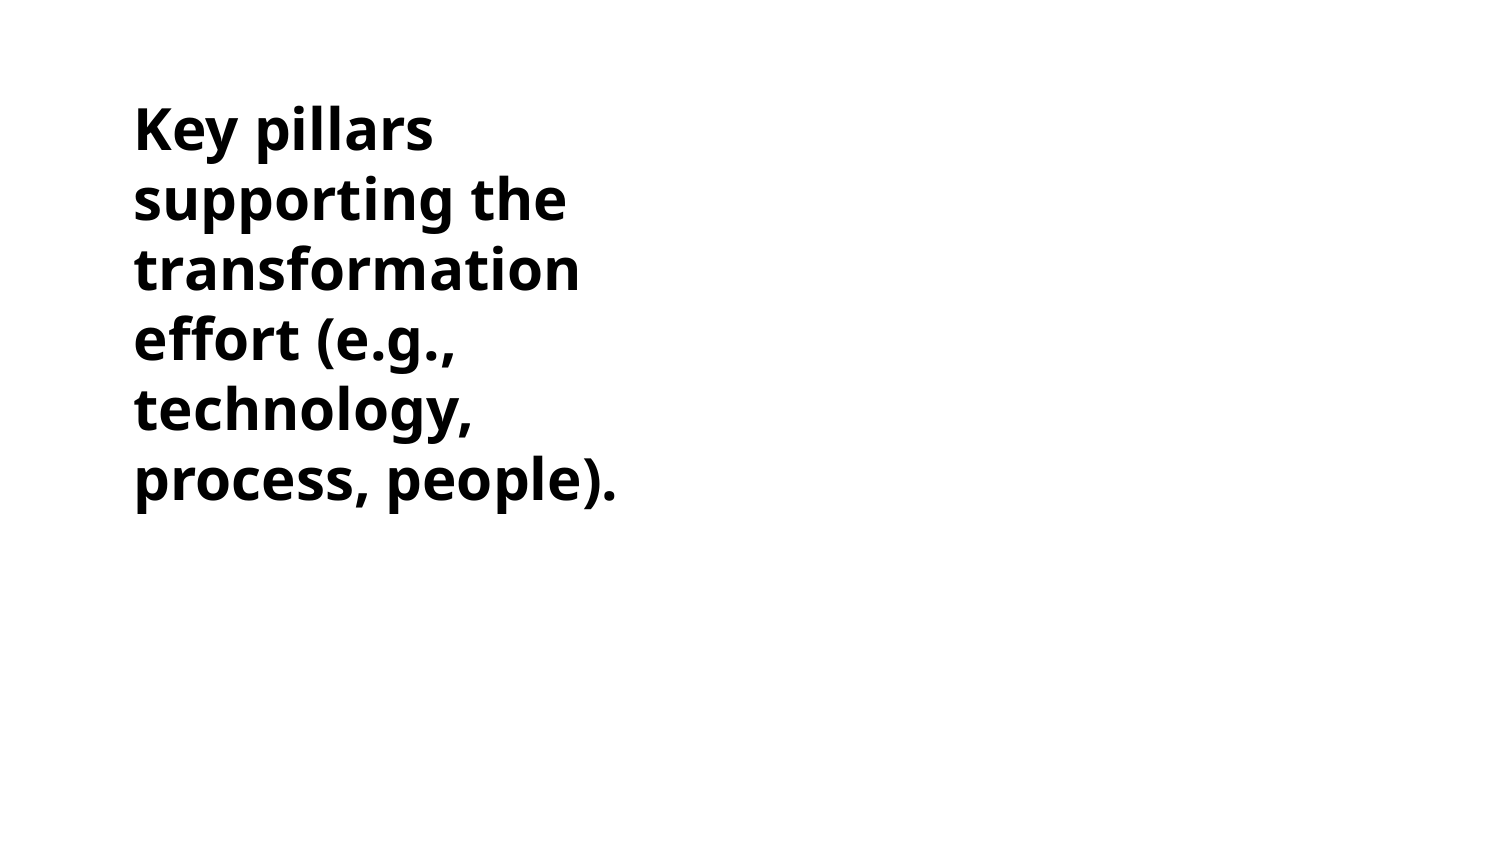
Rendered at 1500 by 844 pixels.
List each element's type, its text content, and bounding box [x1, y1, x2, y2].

title Key pillars supporting the transformation effort (e.g., technology, process, people). [118, 77, 710, 233]
